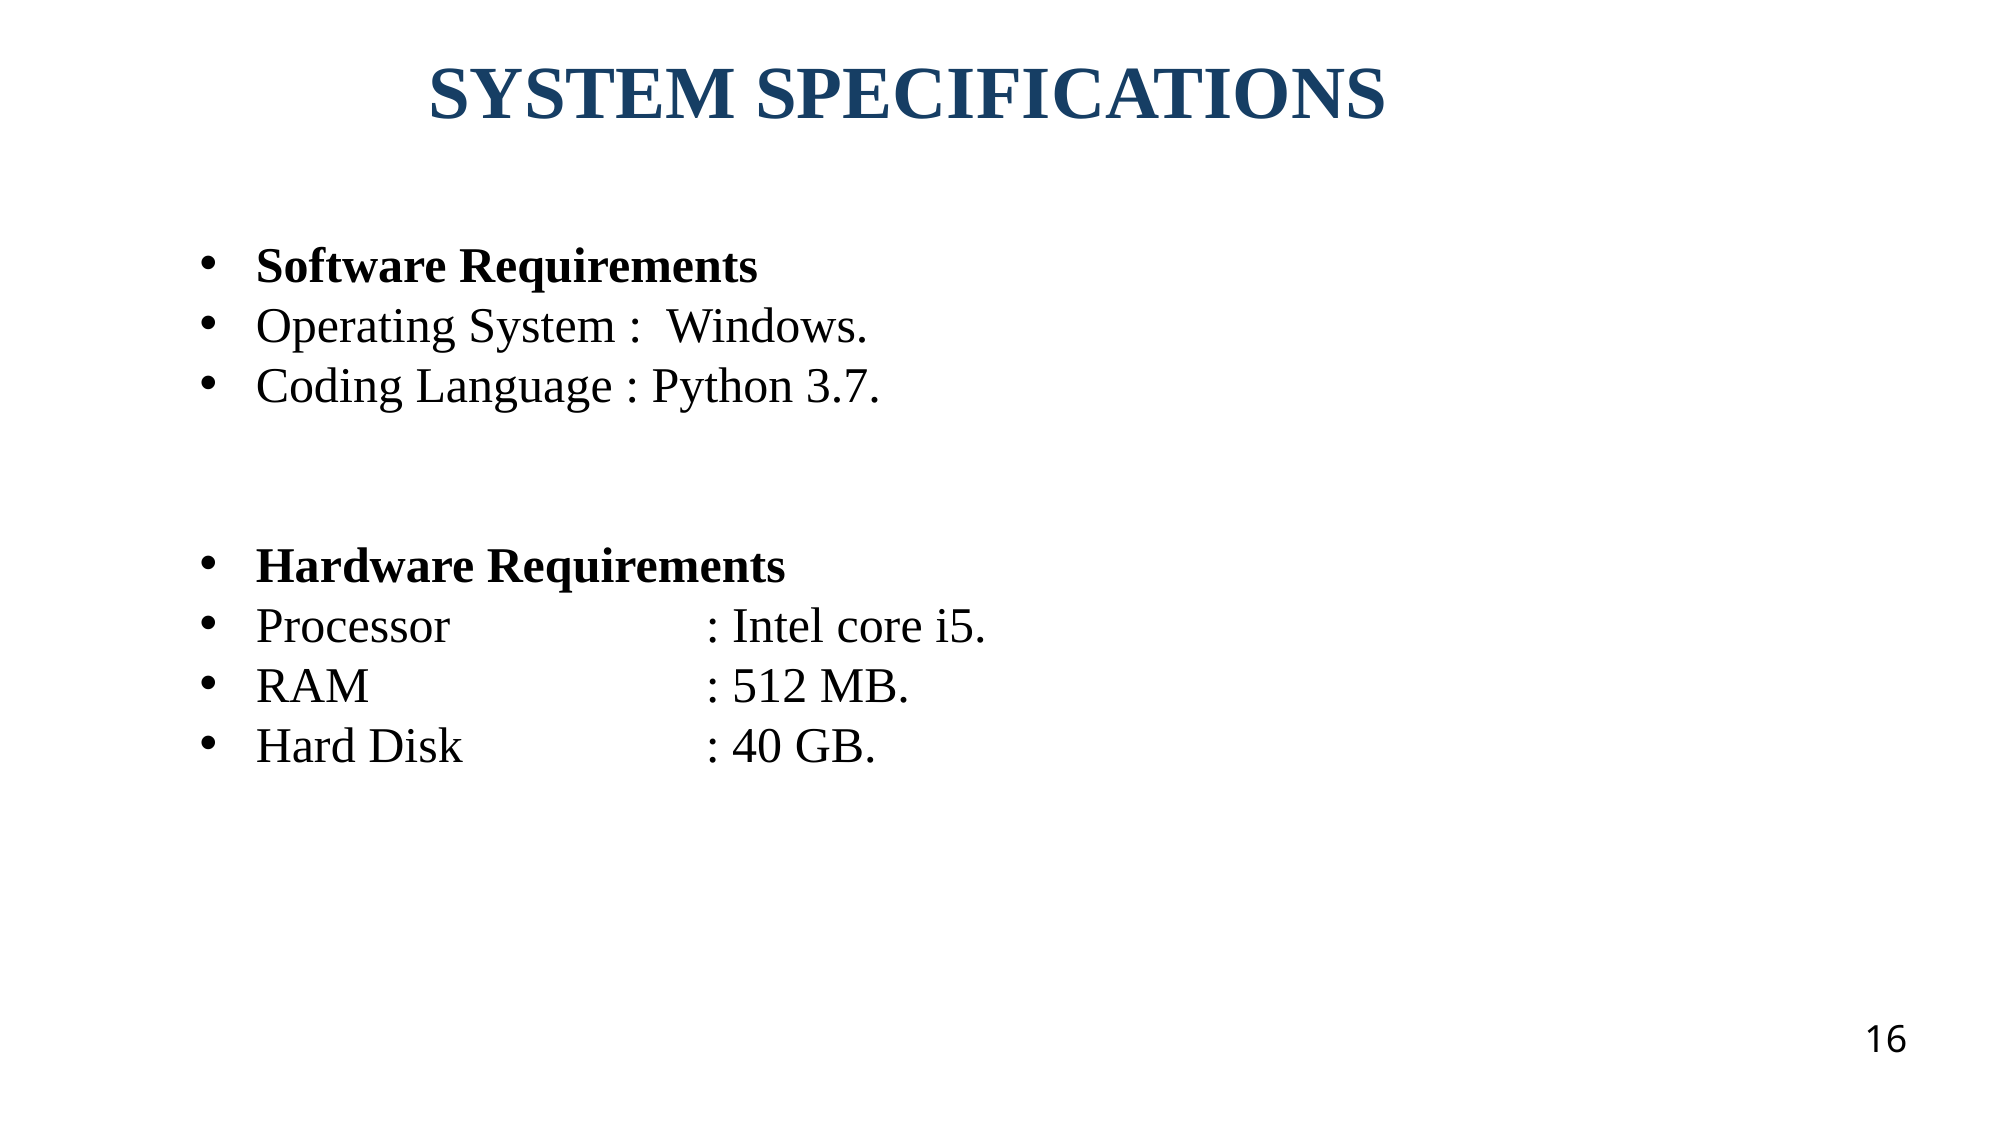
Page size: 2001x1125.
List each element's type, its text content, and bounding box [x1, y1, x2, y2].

text_box 16 [1849, 1007, 1923, 1068]
text_box SYSTEM SPECIFICATIONS [413, 36, 1611, 141]
text_box Software Requirements Operating System : Windows. Coding Language : Python 3.7. Hardware Requirements Processor : Intel core i5. RAM : 512 MB. Hard Disk : 40 GB. [184, 225, 1886, 923]
